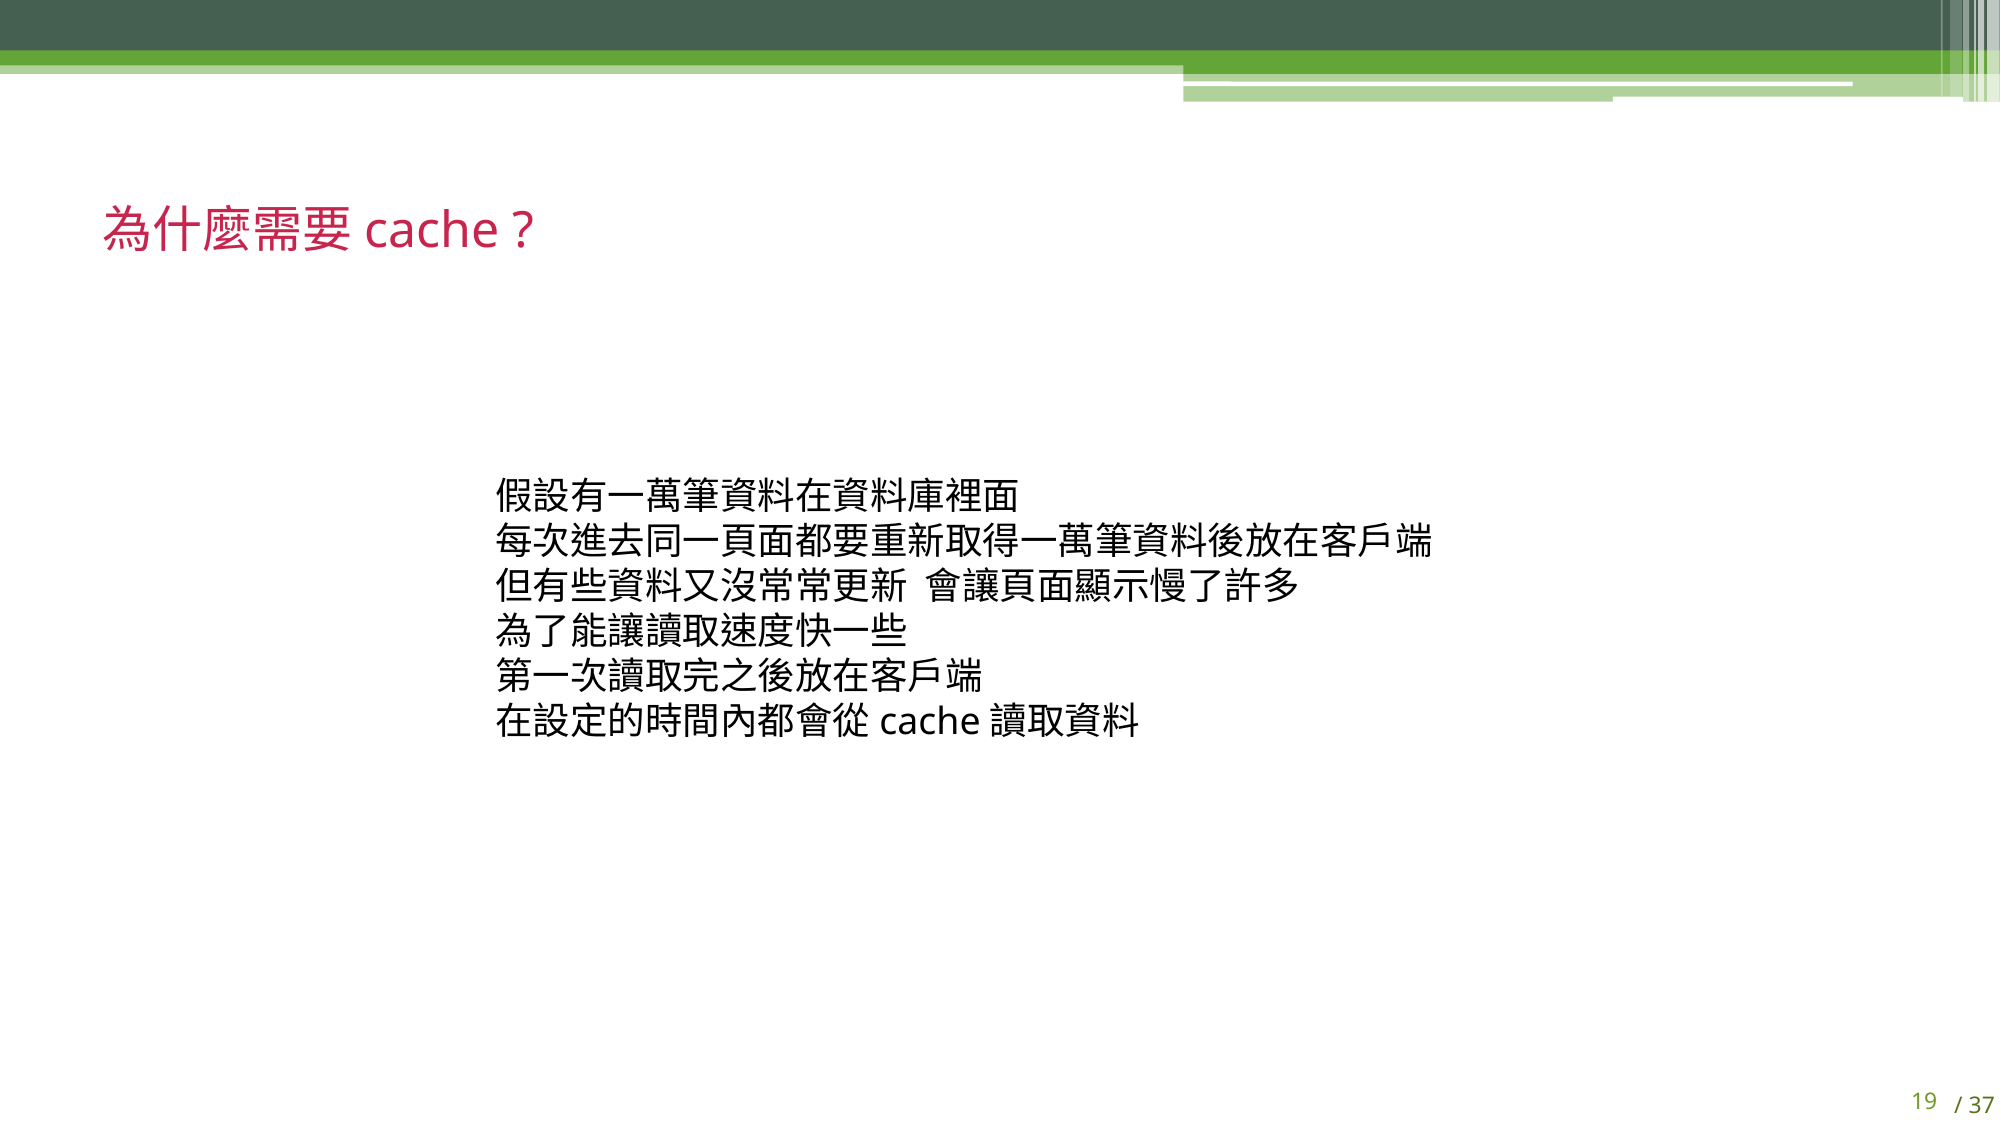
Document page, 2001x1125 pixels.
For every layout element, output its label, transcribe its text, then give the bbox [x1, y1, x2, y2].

slide_number 18 [1785, 1065, 1953, 1125]
text_box 為什麼需要cache ? [87, 189, 602, 265]
text_box 假設有一萬筆資料在資料庫裡面 每次進去同一頁面都要重新取得一萬筆資料後放在客戶端 但有些資料又沒常常更新 會讓頁面顯示慢了許多 為了能讓讀取速度快一些 第一次讀取完之後放在客戶端 在設定的時間內都會從cache讀取資料 [480, 464, 1481, 750]
footer / 37 [1953, 1083, 2000, 1124]
